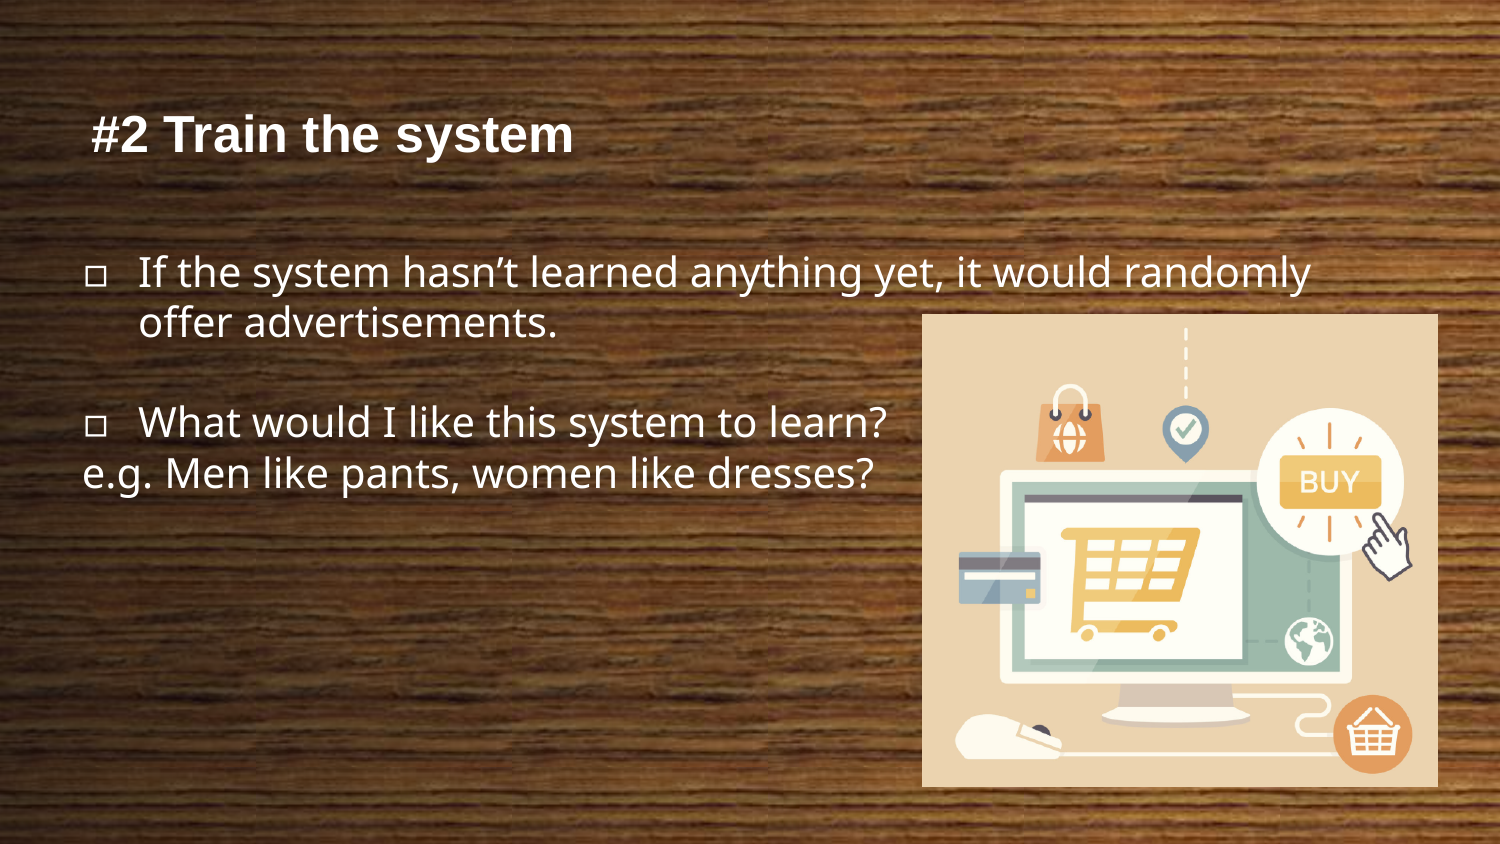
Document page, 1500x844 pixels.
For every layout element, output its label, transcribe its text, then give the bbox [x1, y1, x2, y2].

text_box #2 Train the system [76, 93, 1066, 171]
picture [0, 0, 1500, 844]
subtitle If the system hasn’t learned anything yet, it would randomly offer advertisements. What would I like this system to learn? e.g. Men like pants, women like dresses? [48, 231, 1379, 360]
